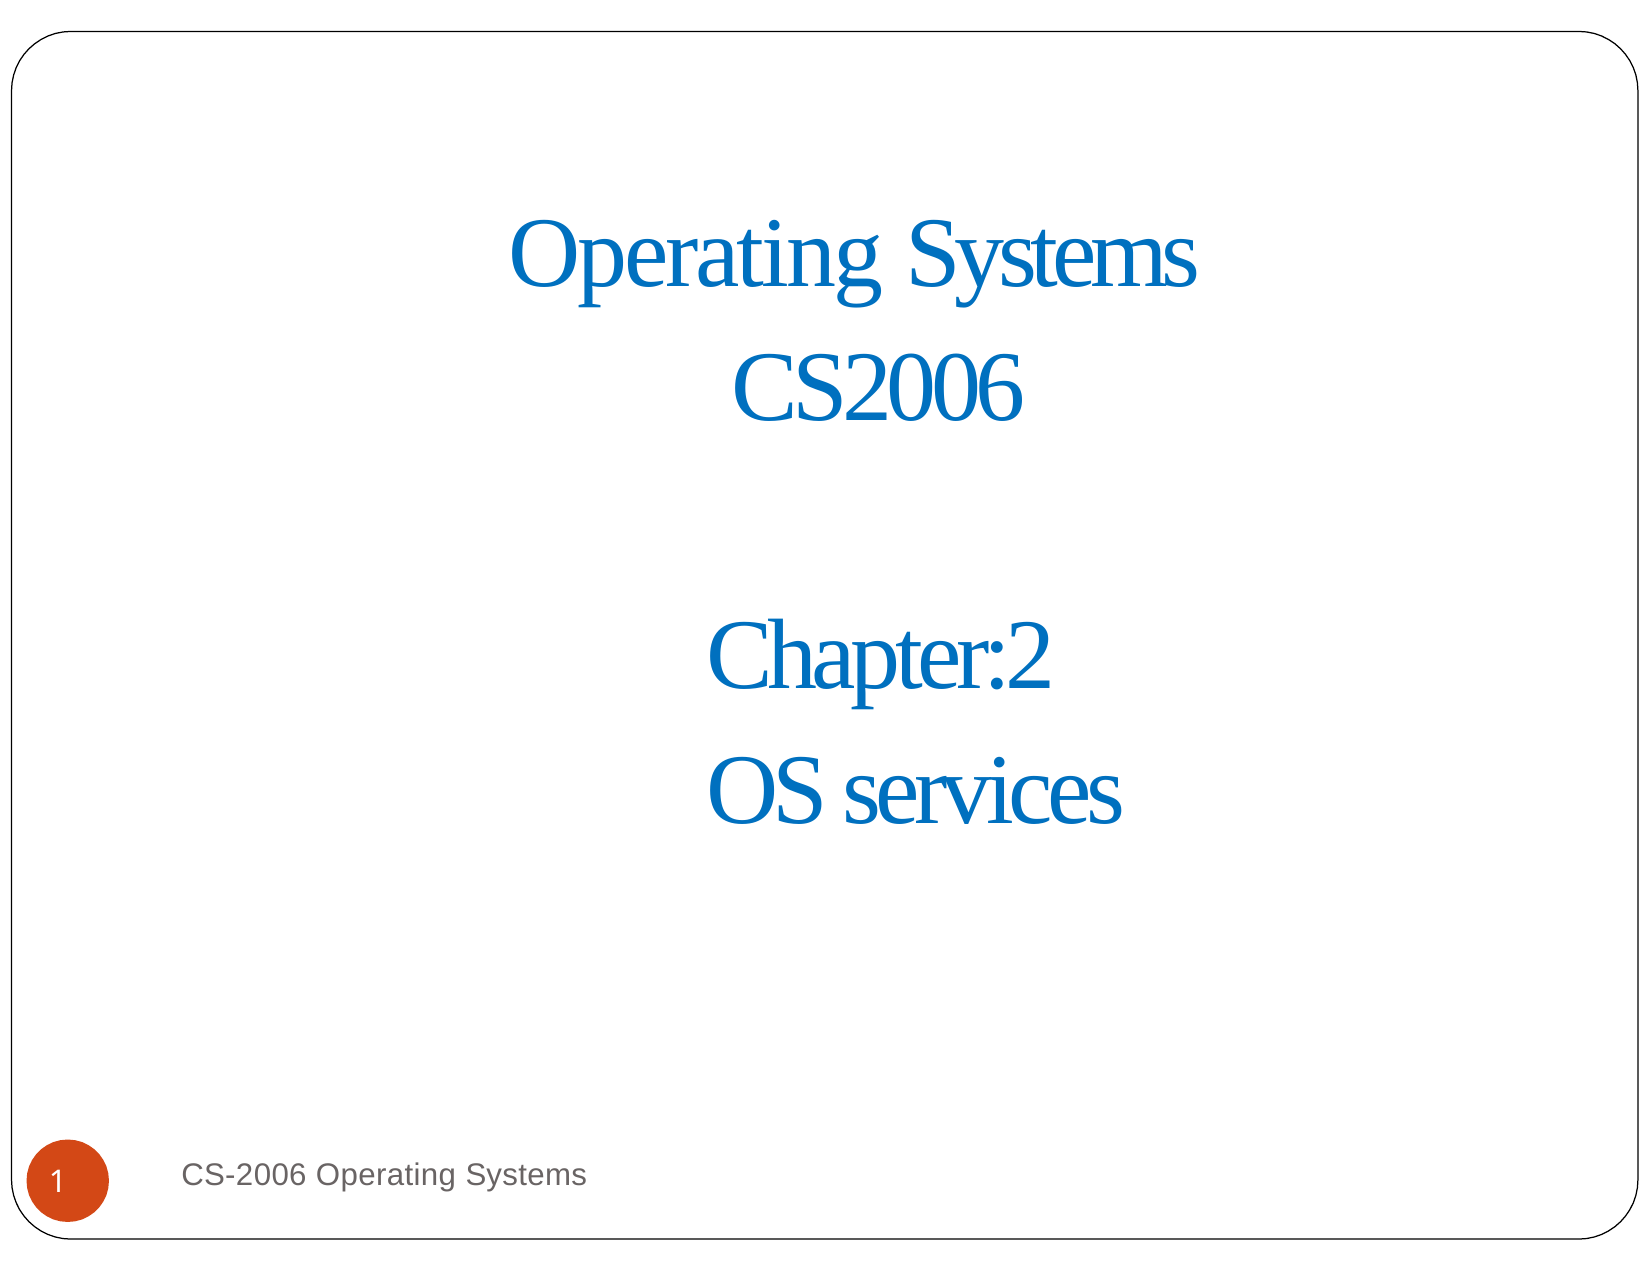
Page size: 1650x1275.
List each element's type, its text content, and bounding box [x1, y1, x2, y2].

text_box [26, 1139, 109, 1222]
footer CS-2006 Operating Systems [179, 1154, 590, 1275]
text_box [42, 1161, 93, 1204]
title Operating Systems CS2006 Chapter:2 OS services [506, 169, 1196, 844]
